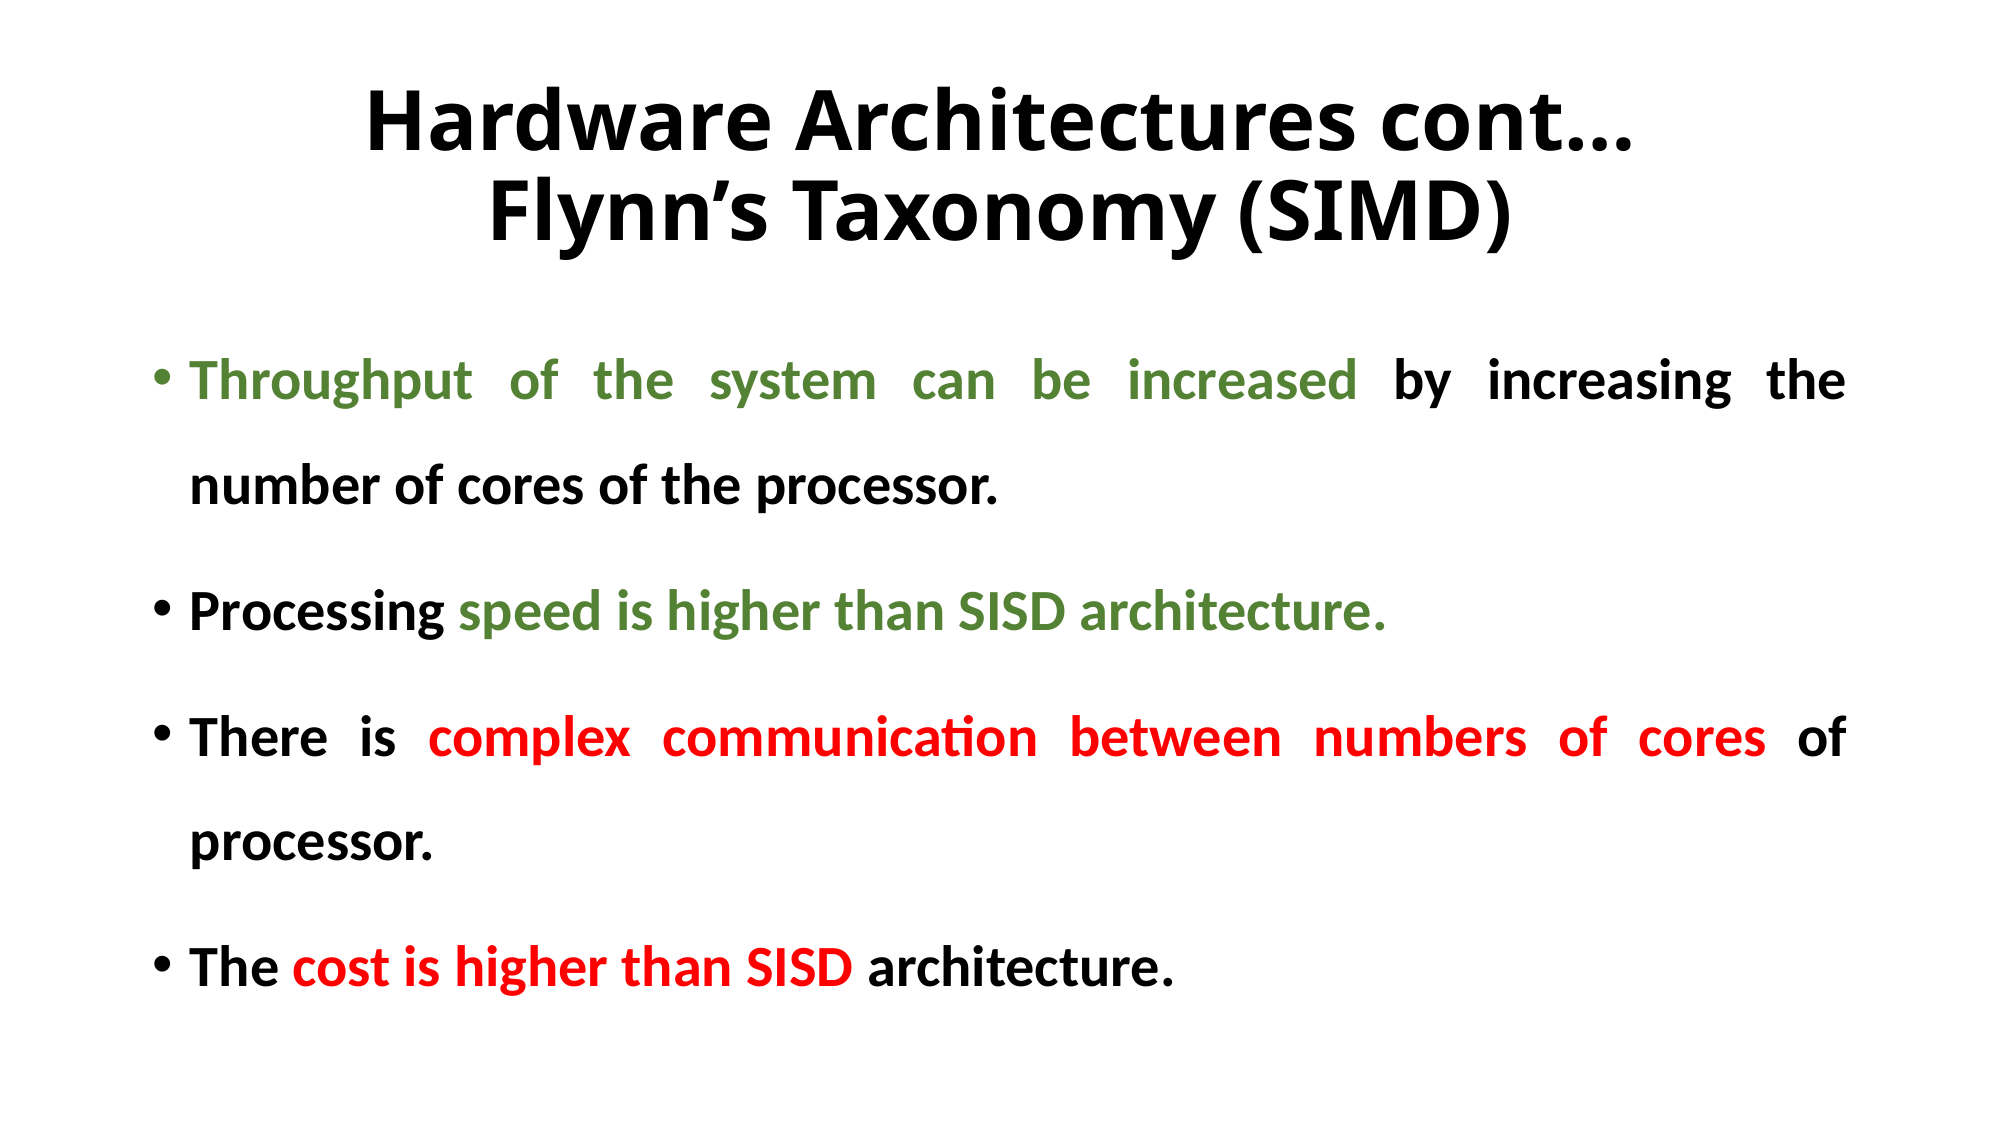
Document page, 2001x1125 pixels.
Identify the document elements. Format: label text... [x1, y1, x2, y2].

title Hardware Architectures cont… Flynn’s Taxonomy (SIMD) [137, 59, 1863, 278]
list Throughput of the system can be increased by increasing the number of cores of the processor. Processing speed is higher than SISD architecture. There is complex communication between numbers of cores of processor. The cost is higher than SISD architecture. [137, 299, 1863, 1014]
